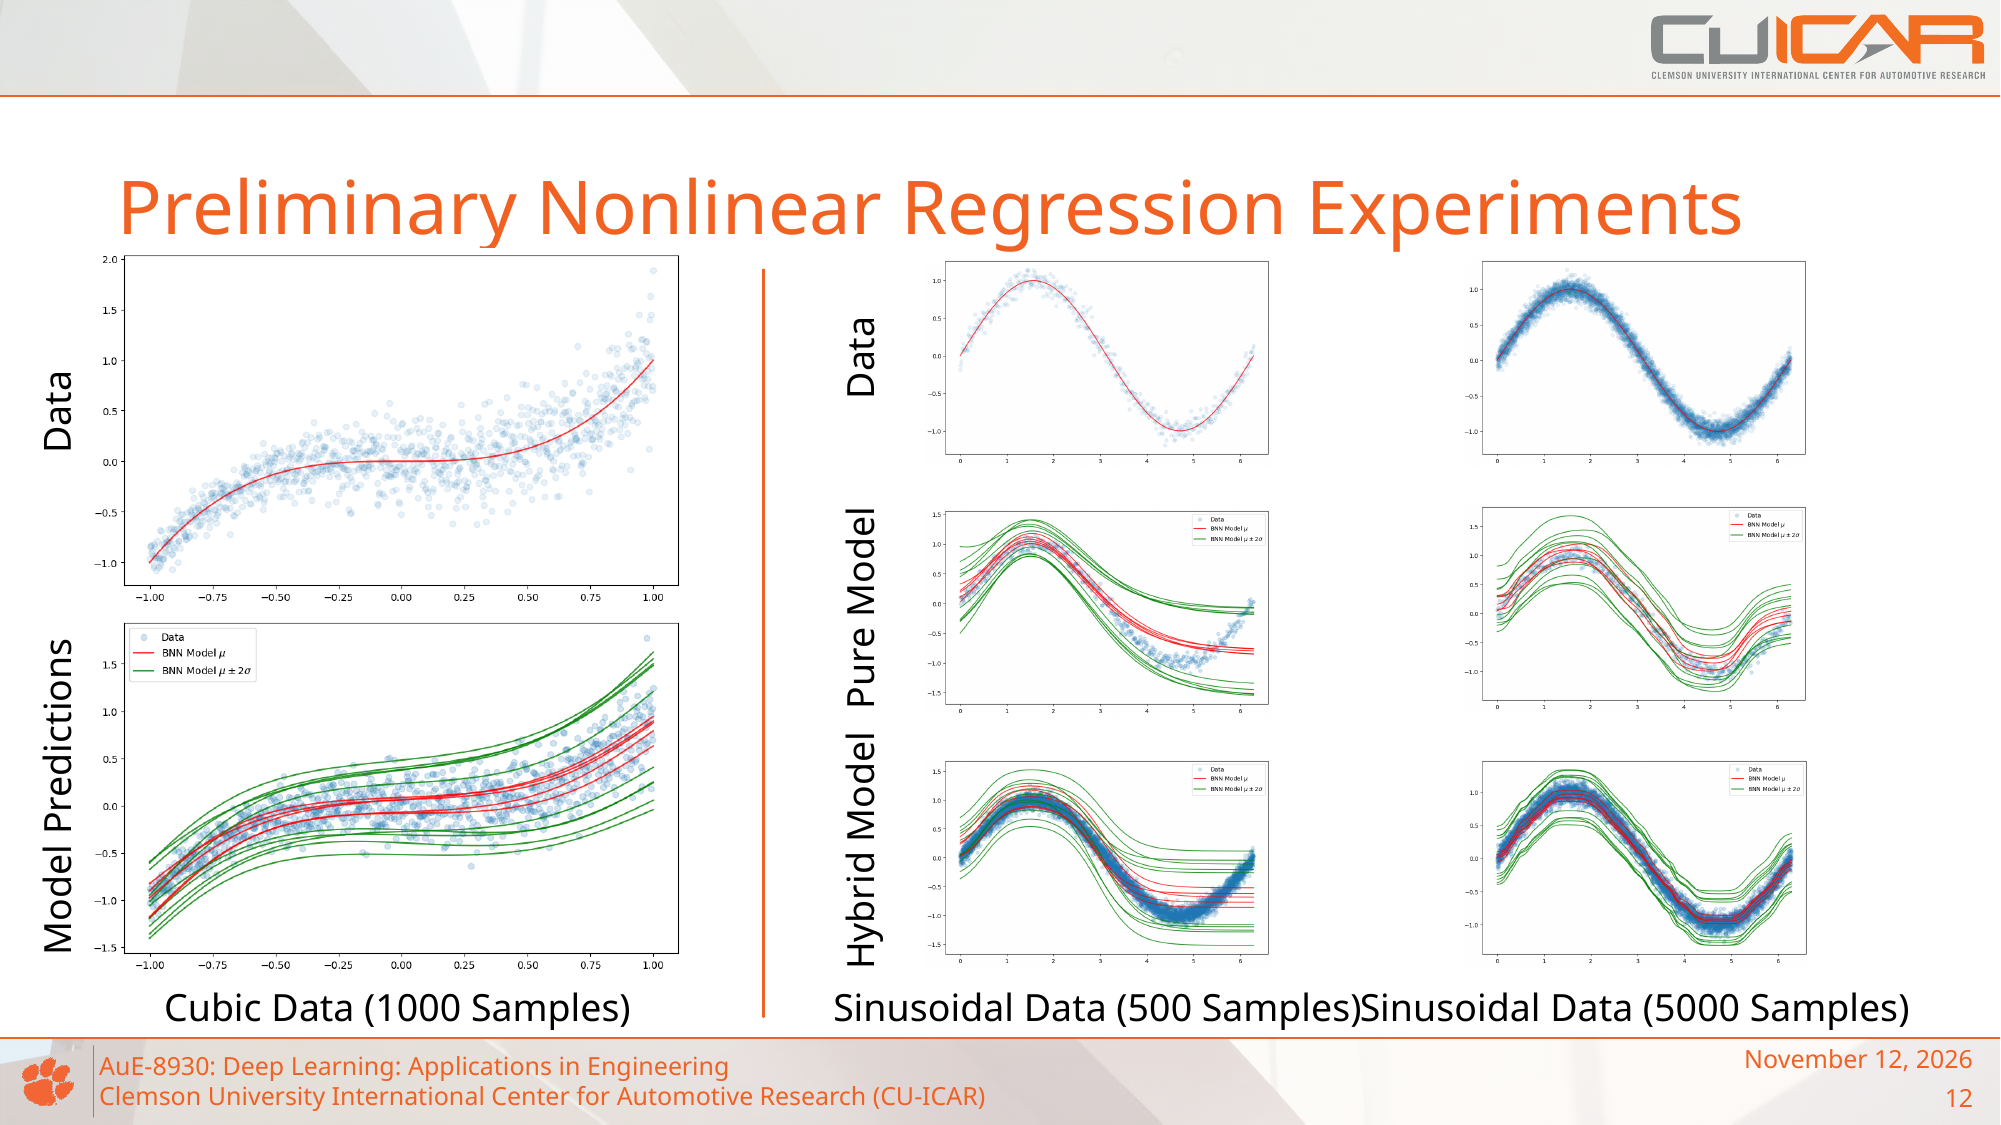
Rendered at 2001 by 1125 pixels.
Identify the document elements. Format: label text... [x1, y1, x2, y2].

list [86, 248, 685, 610]
text_box Sinusoidal Data (5000 Samples) [1344, 976, 1925, 1037]
picture [1460, 756, 1810, 968]
picture [0, 0, 2000, 95]
picture [0, 1039, 2000, 1125]
title Preliminary Nonlinear Regression Experiments [103, 153, 1897, 258]
picture [1459, 256, 1810, 468]
text_box Data [26, 355, 81, 469]
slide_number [1682, 1046, 1989, 1075]
text_box Data [829, 301, 890, 415]
text_box Pure Model [829, 491, 890, 716]
text_box Model Predictions [26, 623, 81, 971]
text_box Cubic Data (1000 Samples) [149, 988, 646, 1037]
text_box Hybrid Model [829, 716, 890, 985]
text_box Sinusoidal Data (500 Samples) [818, 976, 1344, 1037]
picture [923, 506, 1273, 718]
picture [86, 616, 685, 978]
picture [923, 256, 1273, 468]
slide_number 12 [1682, 1085, 1989, 1115]
picture [923, 756, 1273, 968]
picture [1459, 503, 1810, 715]
